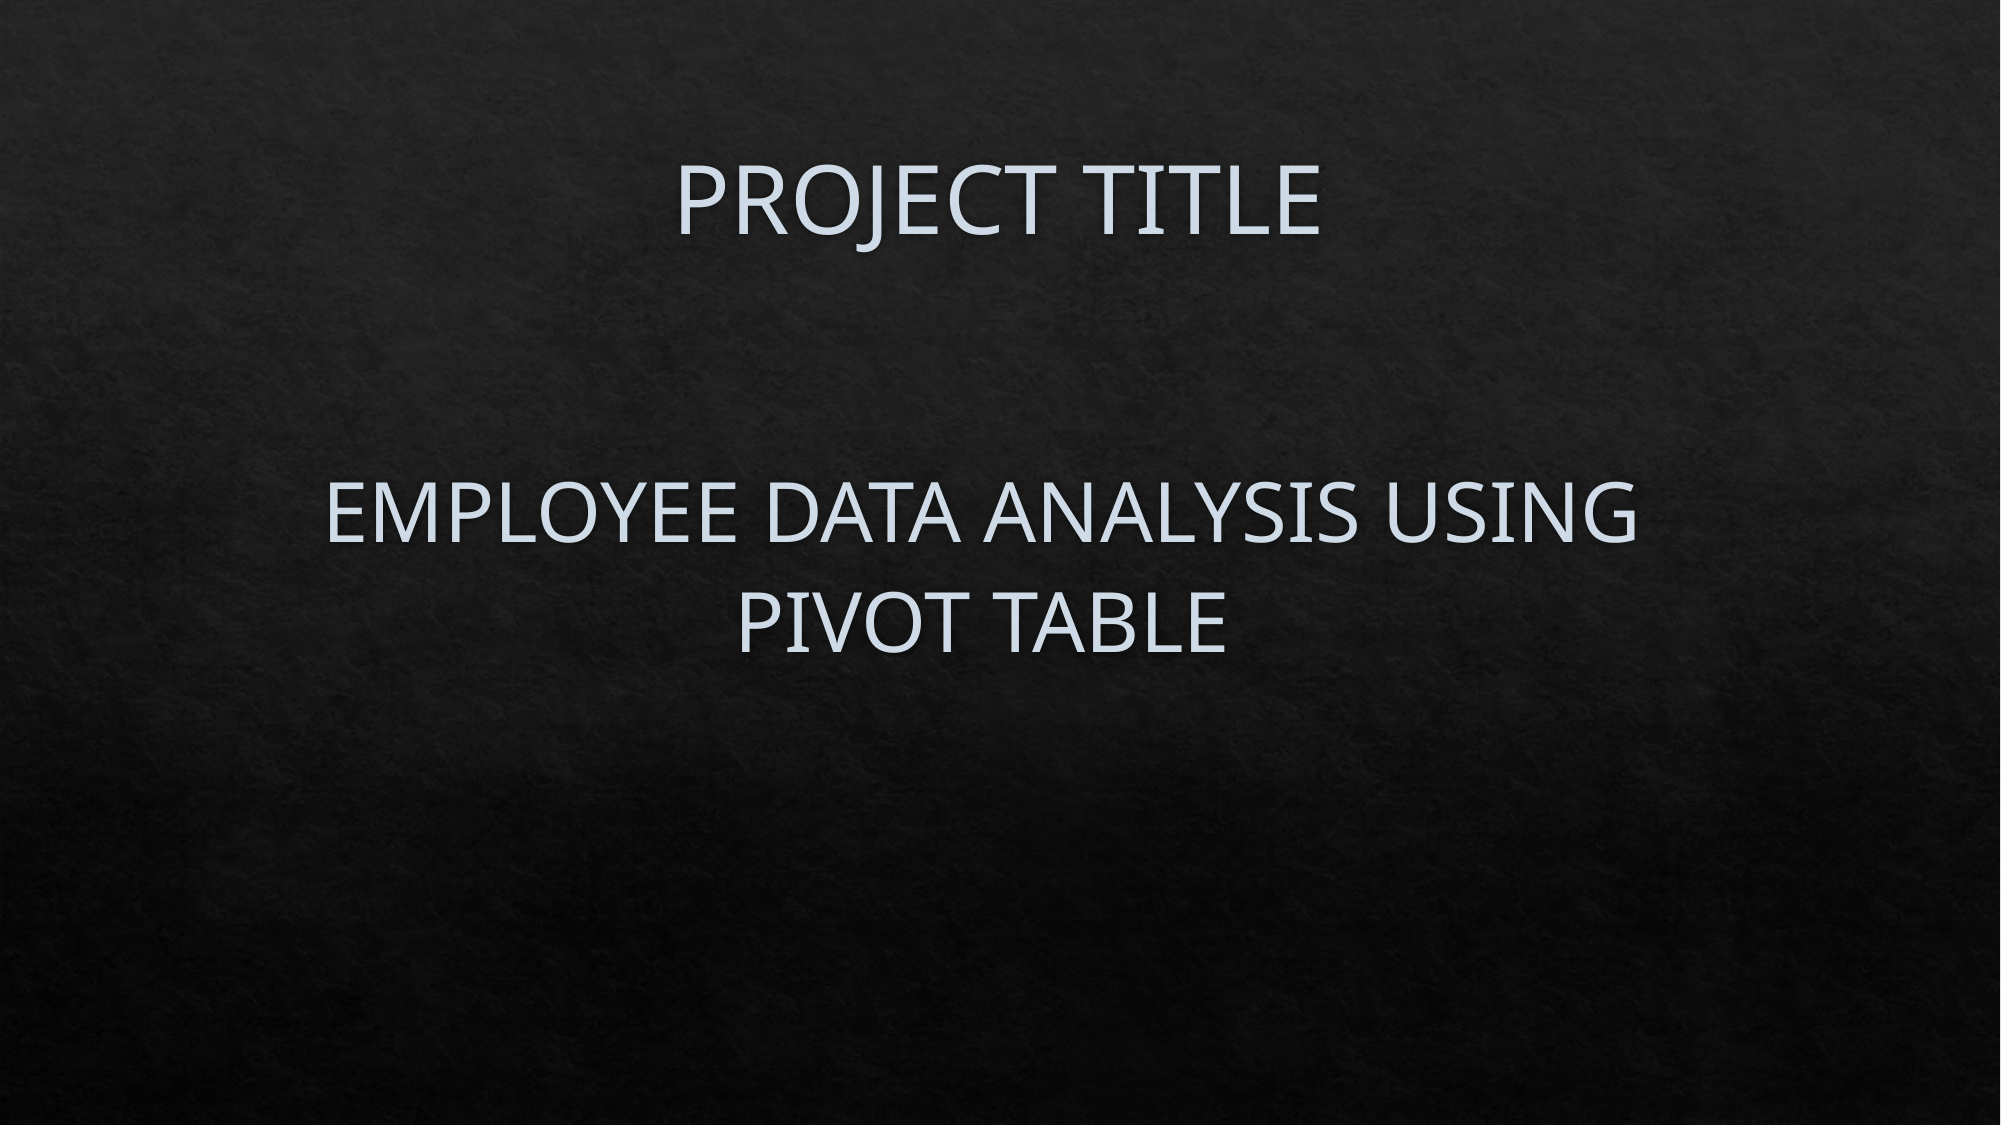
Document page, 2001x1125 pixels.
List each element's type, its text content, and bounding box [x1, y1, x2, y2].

list EMPLOYEE DATA ANALYSIS USING PIVOT TABLE [182, 441, 1777, 563]
title PROJECT TITLE [149, 99, 1849, 307]
